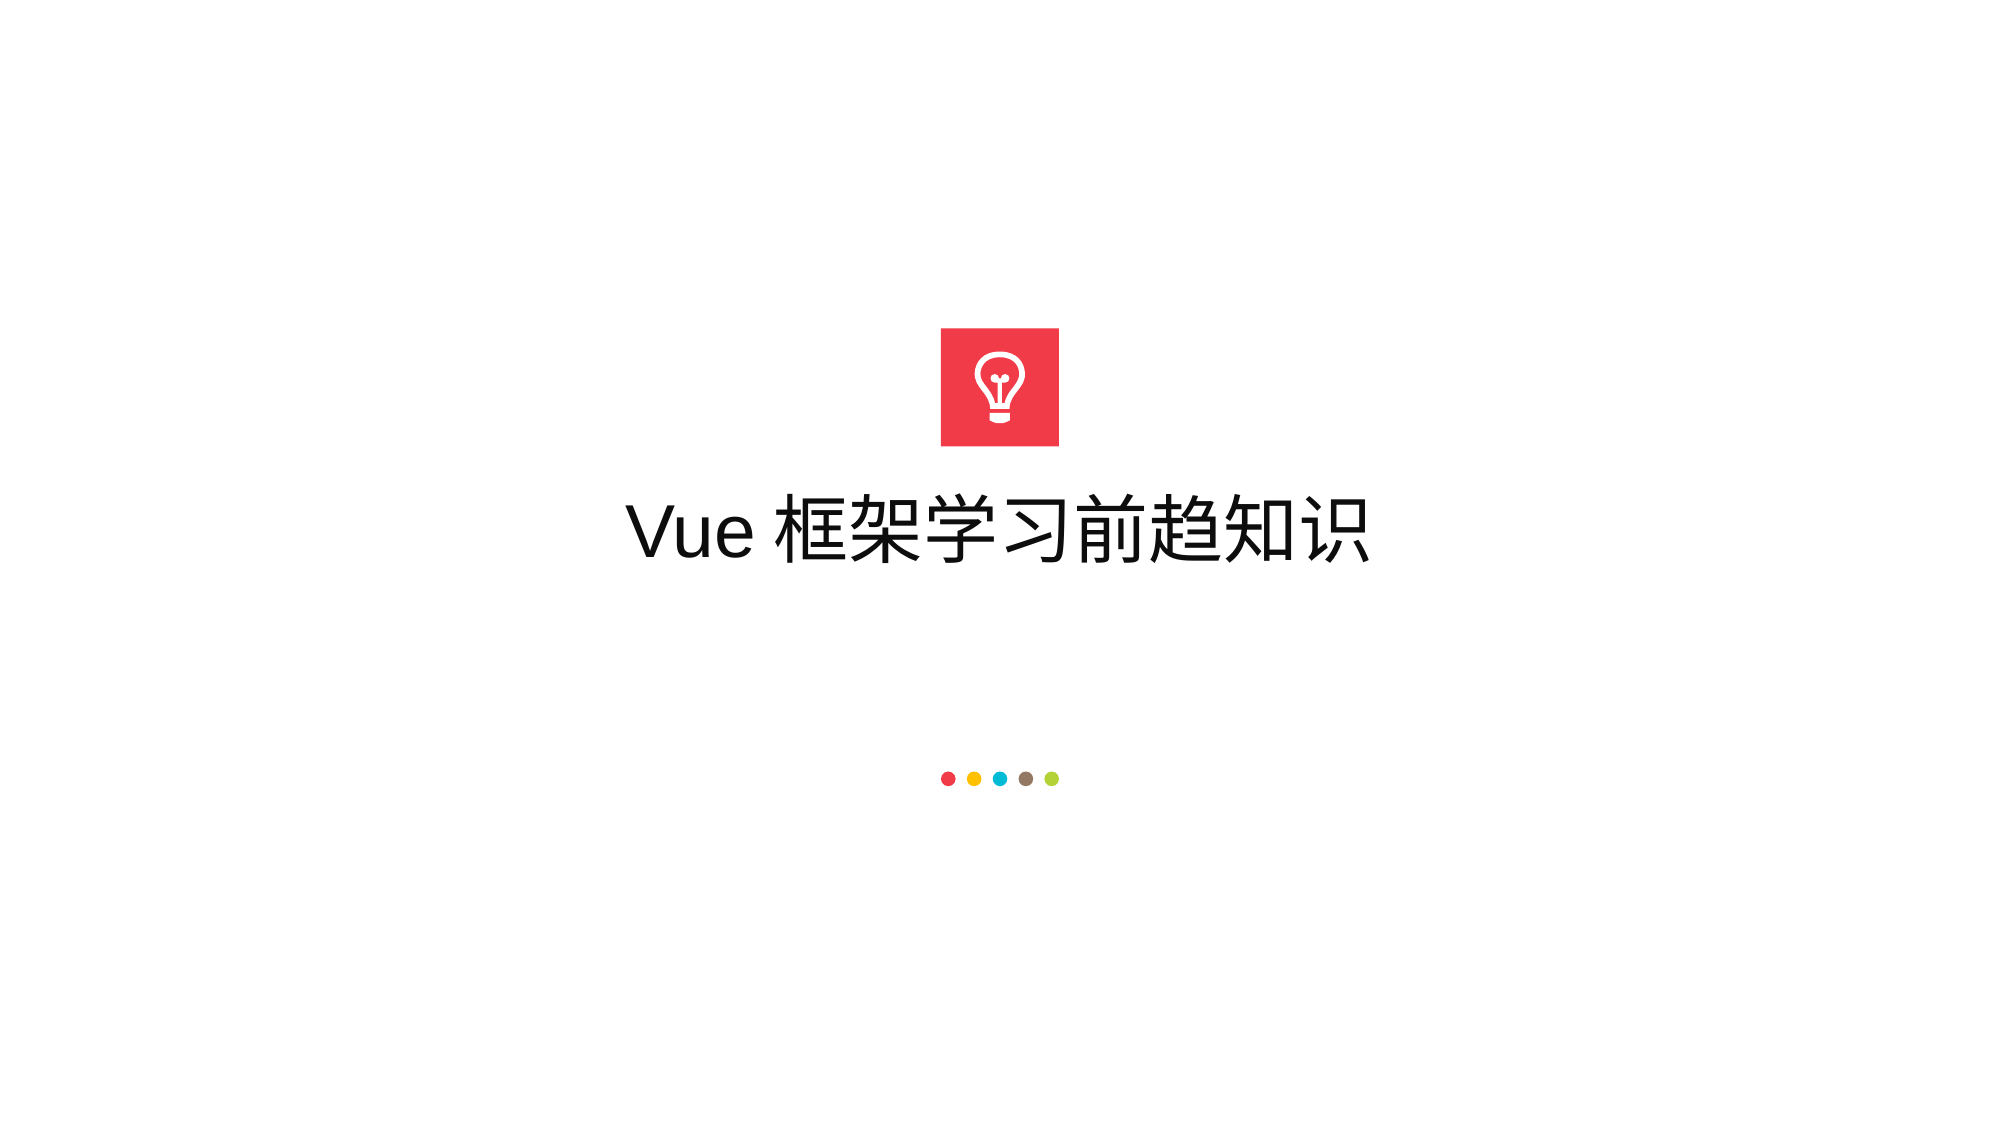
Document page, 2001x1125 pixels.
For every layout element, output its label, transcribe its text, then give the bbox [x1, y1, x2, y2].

text_box Vue框架学习前趋知识 [542, 493, 1457, 590]
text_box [940, 328, 1059, 447]
text_box [532, 589, 1467, 789]
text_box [940, 771, 1059, 787]
